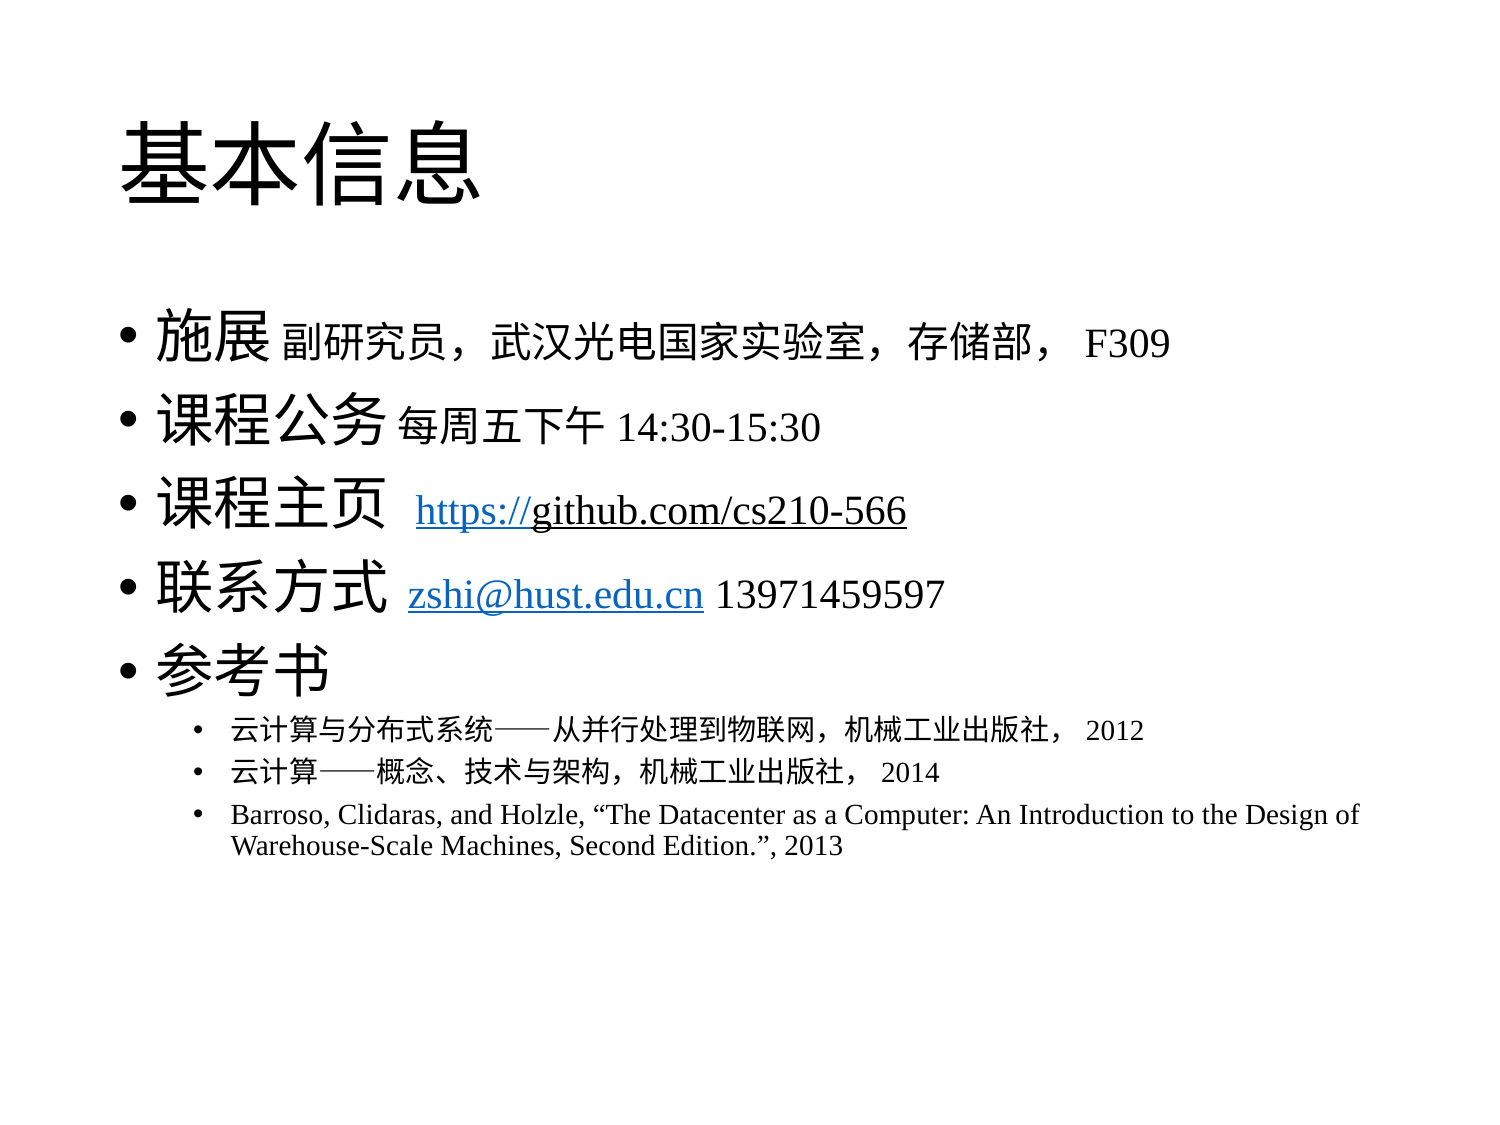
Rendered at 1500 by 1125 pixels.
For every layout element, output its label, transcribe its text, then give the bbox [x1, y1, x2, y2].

title 基本信息 [103, 59, 1397, 278]
list 施展 副研究员，武汉光电国家实验室，存储部，F309 课程公务 每周五下午14:30-15:30 课程主页 https://github.com/cs210-566 联系方式 zshi@hust.edu.cn 13971459597 参考书 云计算与分布式系统——从并行处理到物联网，机械工业出版社，2012 云计算——概念、技术与架构，机械工业出版社，2014 Barroso, Clidaras, and Holzle, “The Datacenter as a Computer: An Introduction to the Design of Warehouse-Scale Machines, Second Edition.”, 2013 [103, 299, 1397, 1014]
